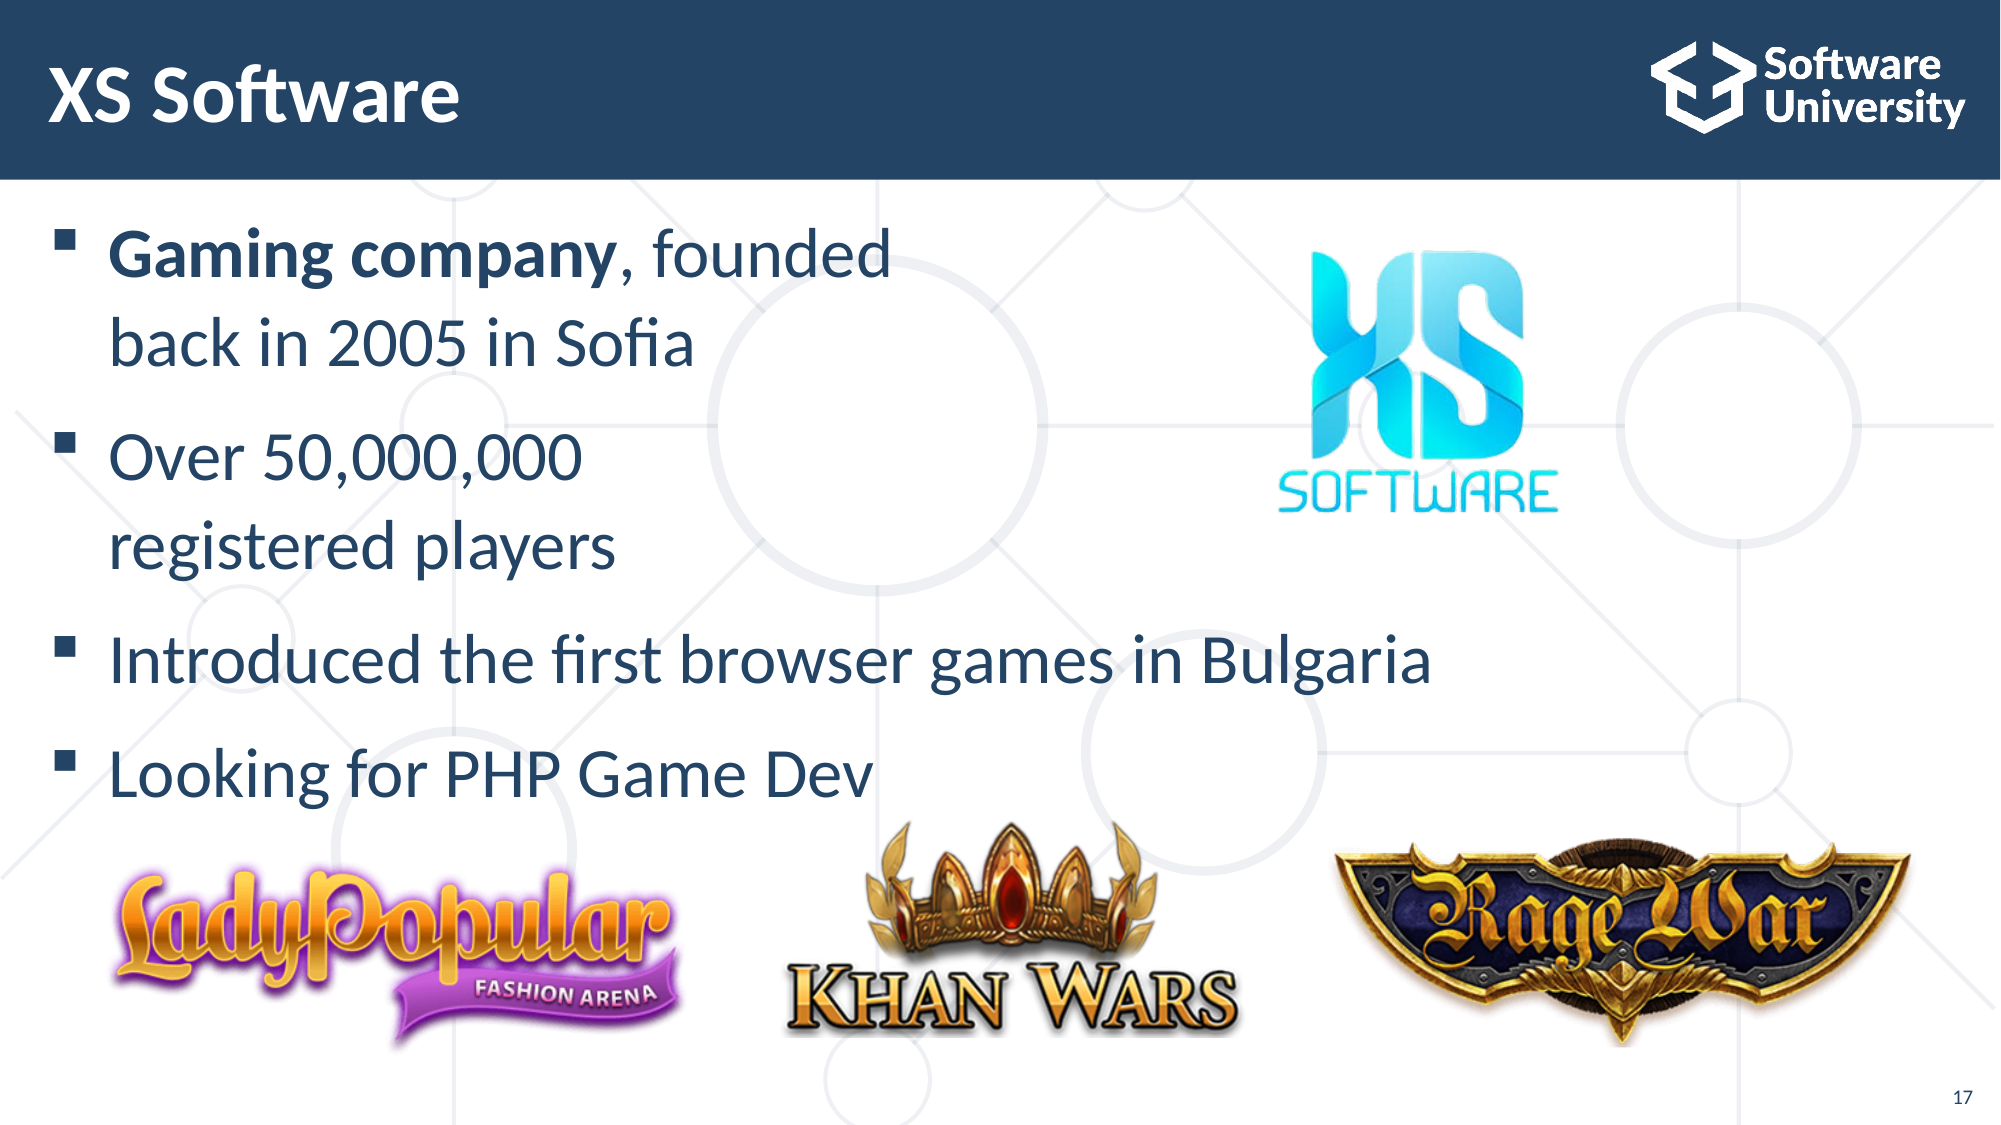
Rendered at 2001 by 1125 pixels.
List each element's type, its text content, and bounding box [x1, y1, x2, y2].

slide_number 17 [1927, 1067, 1989, 1117]
picture [54, 811, 1978, 1058]
picture [1651, 41, 1966, 134]
title XS Software [31, 16, 1625, 162]
picture [1258, 222, 1578, 543]
list Gaming company, founded back in 2005 in Sofia Over 50,000,000 registered players Introduced the first browser games in Bulgaria Looking for PHP Game Dev [31, 196, 1970, 1050]
